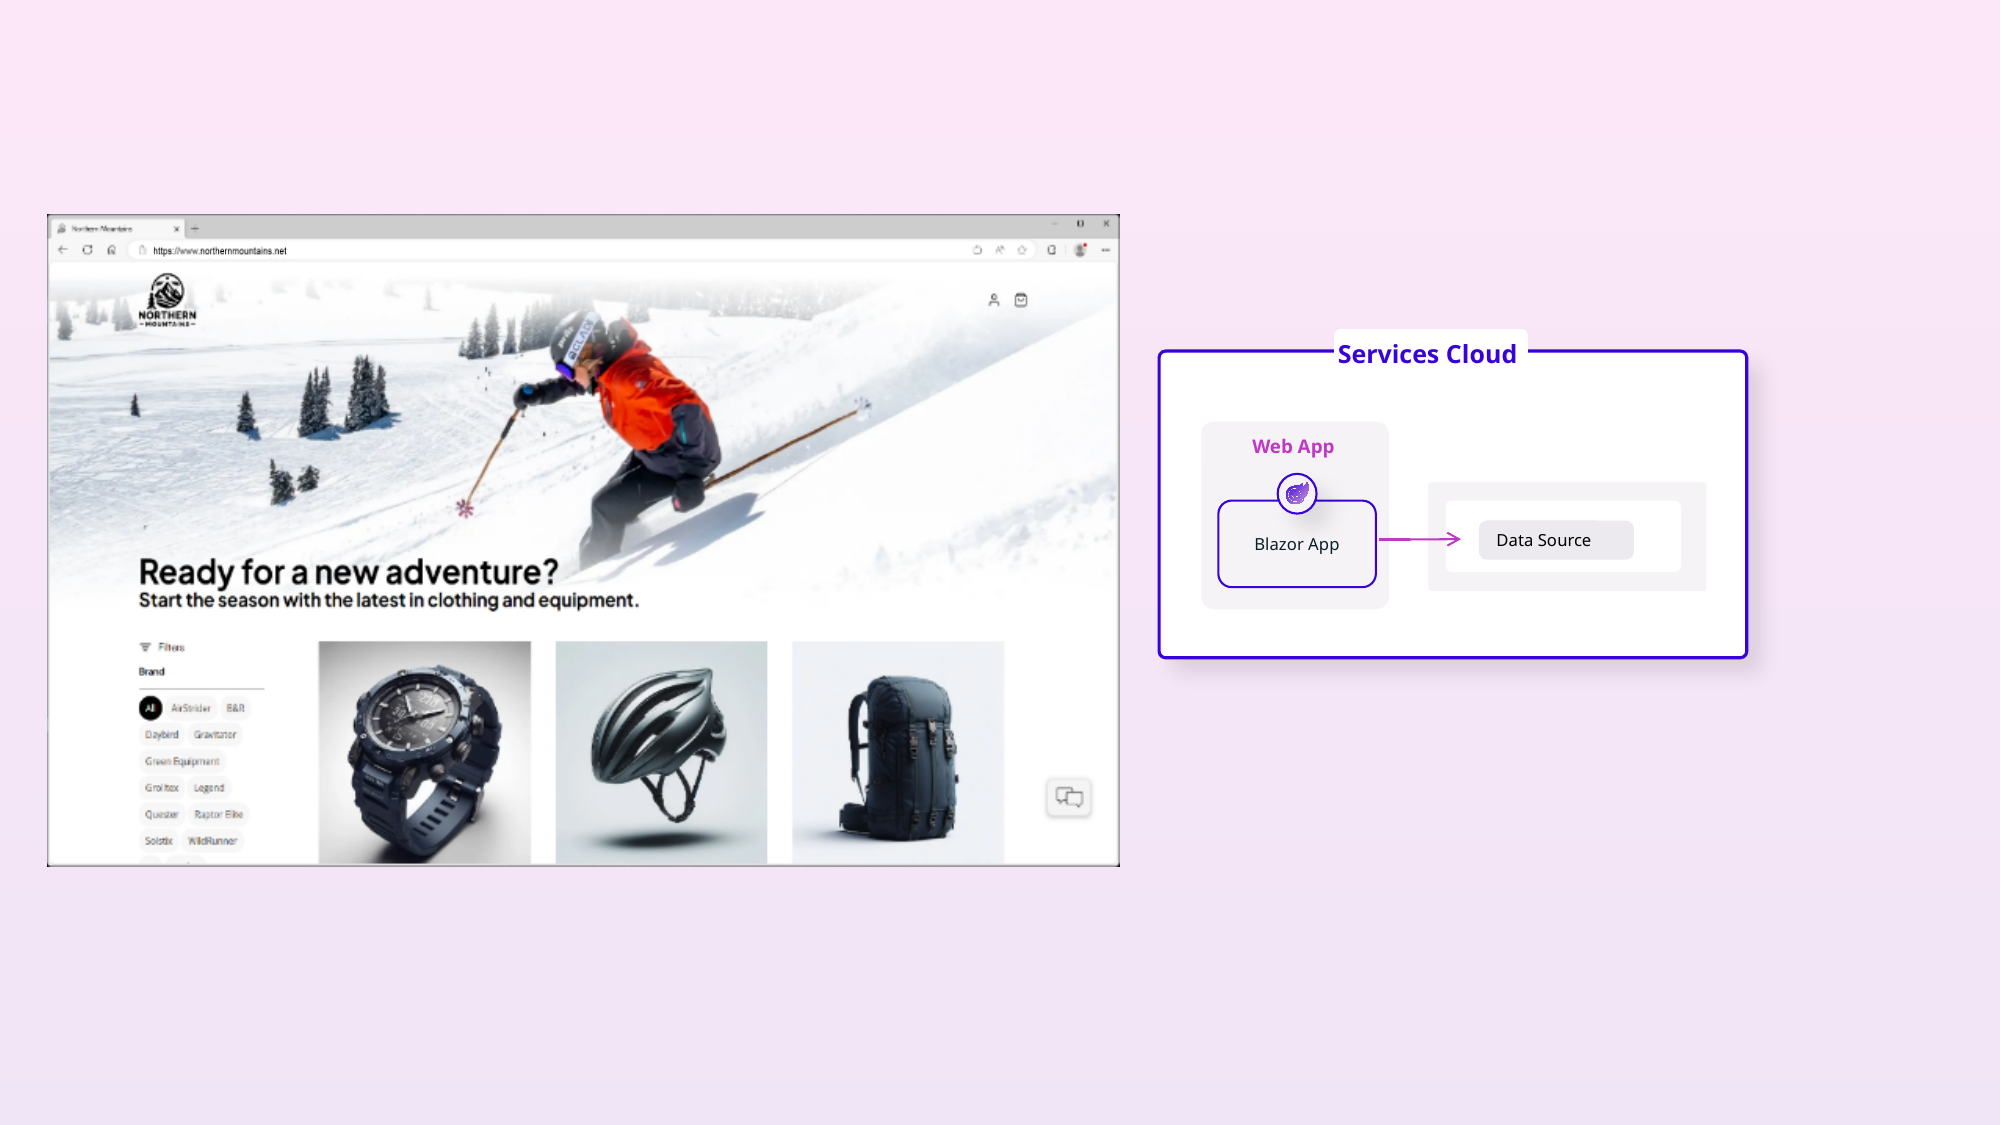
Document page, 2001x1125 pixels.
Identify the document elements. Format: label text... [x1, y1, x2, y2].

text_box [47, 214, 1121, 867]
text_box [1200, 421, 1390, 610]
text_box [1428, 482, 1707, 591]
text_box Services Cloud [1334, 328, 1528, 368]
text_box Data Source [1481, 522, 1631, 558]
text_box [1482, 520, 1634, 560]
text_box [1159, 351, 1747, 658]
text_box [1445, 500, 1681, 573]
